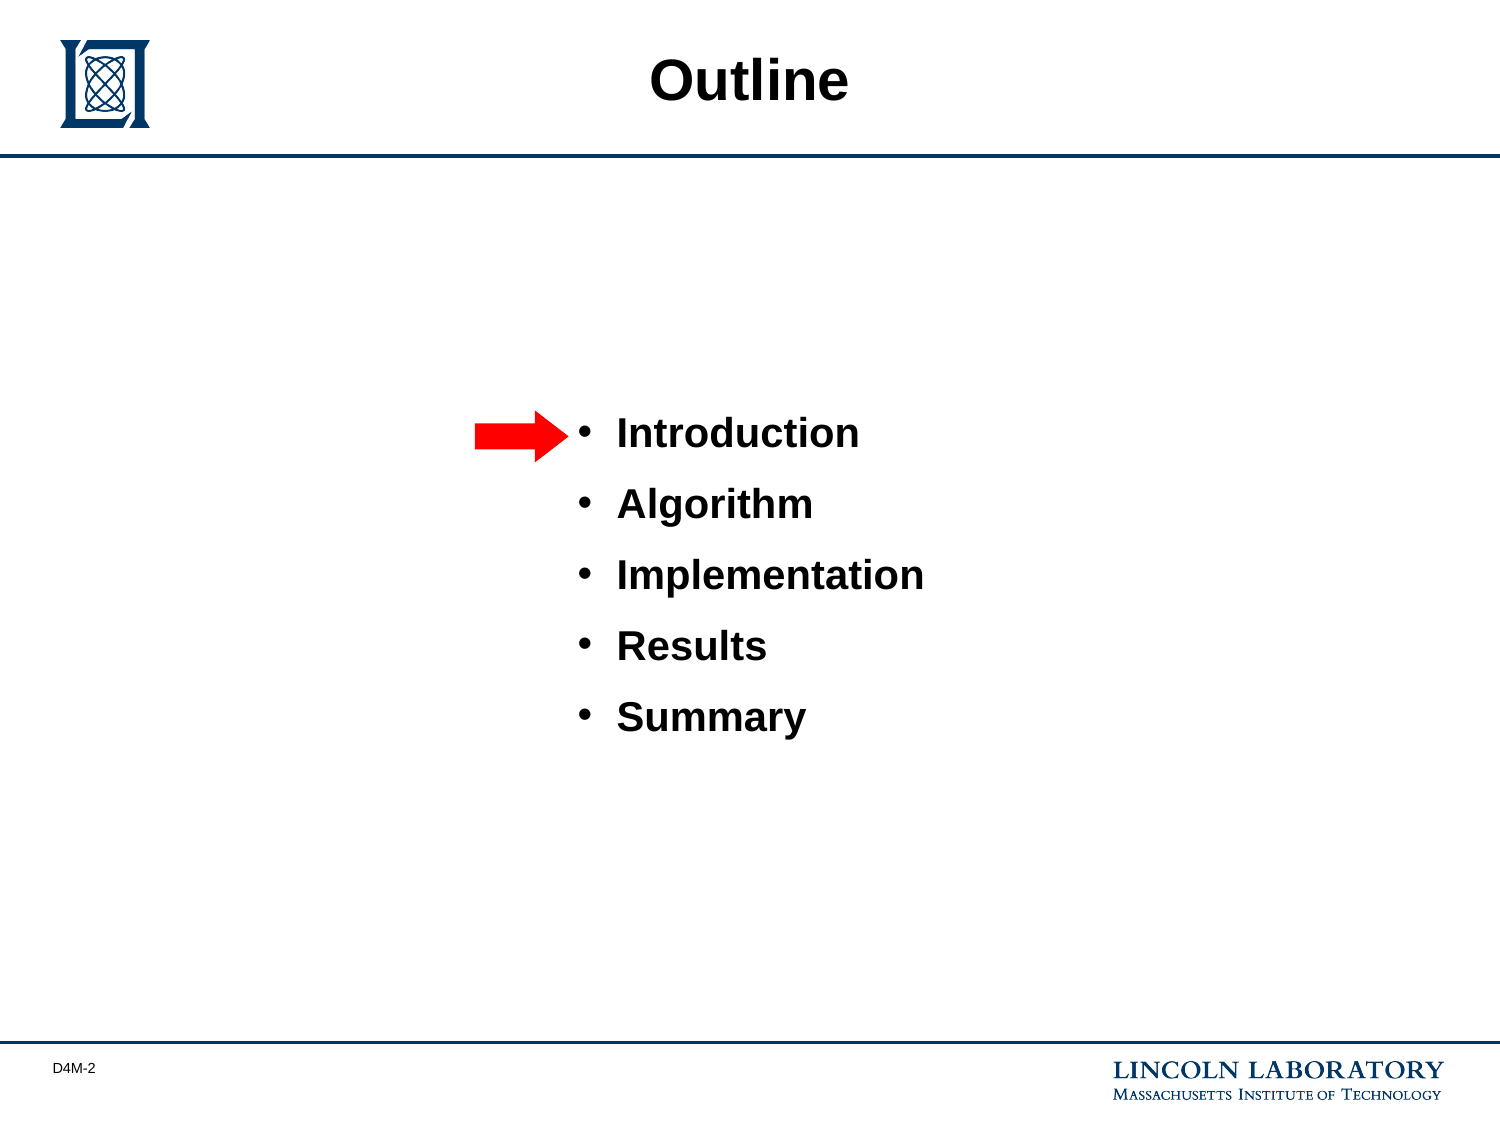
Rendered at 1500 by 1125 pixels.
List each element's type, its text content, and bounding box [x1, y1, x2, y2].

picture [60, 40, 150, 128]
list Introduction Algorithm Implementation Results Summary [163, 193, 1339, 957]
picture [1111, 1061, 1444, 1100]
text_box [474, 410, 569, 463]
title Outline [154, 16, 1346, 151]
